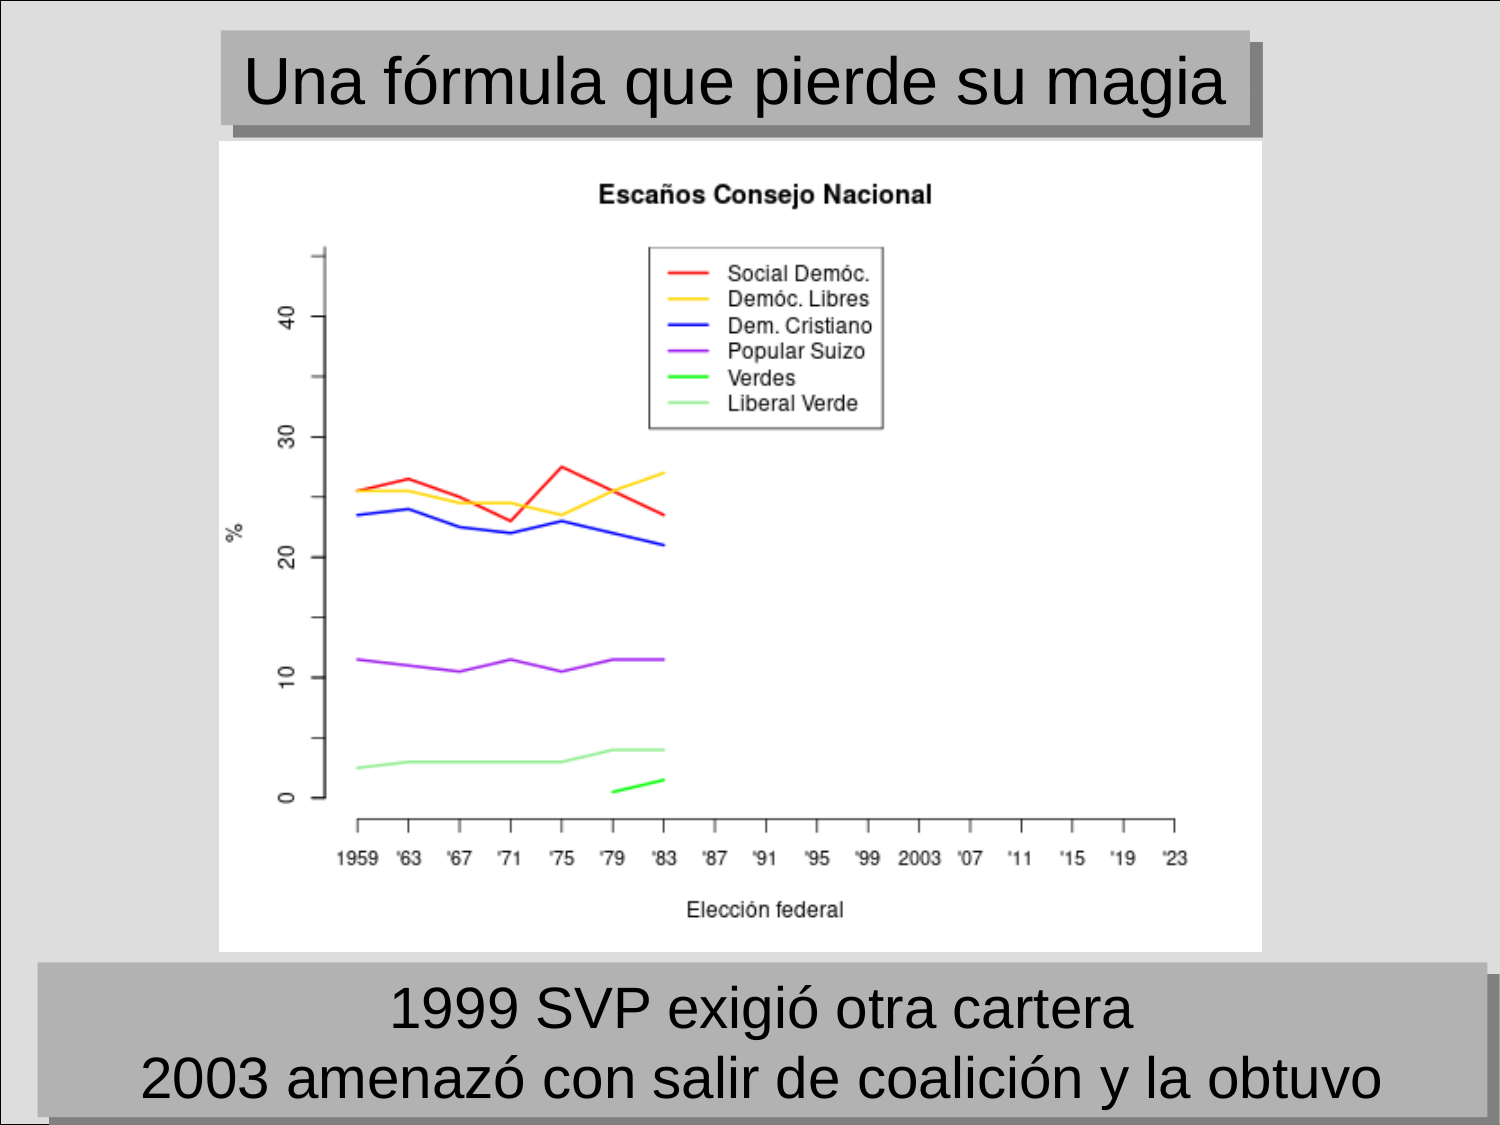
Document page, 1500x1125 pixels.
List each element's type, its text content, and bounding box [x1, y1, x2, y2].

picture [218, 141, 1262, 952]
text_box Una fórmula que pierde su magia [220, 30, 1250, 126]
text_box 1999 SVP exigió otra cartera 2003 amenazó con salir de coalición y la obtuvo [37, 962, 1488, 1118]
